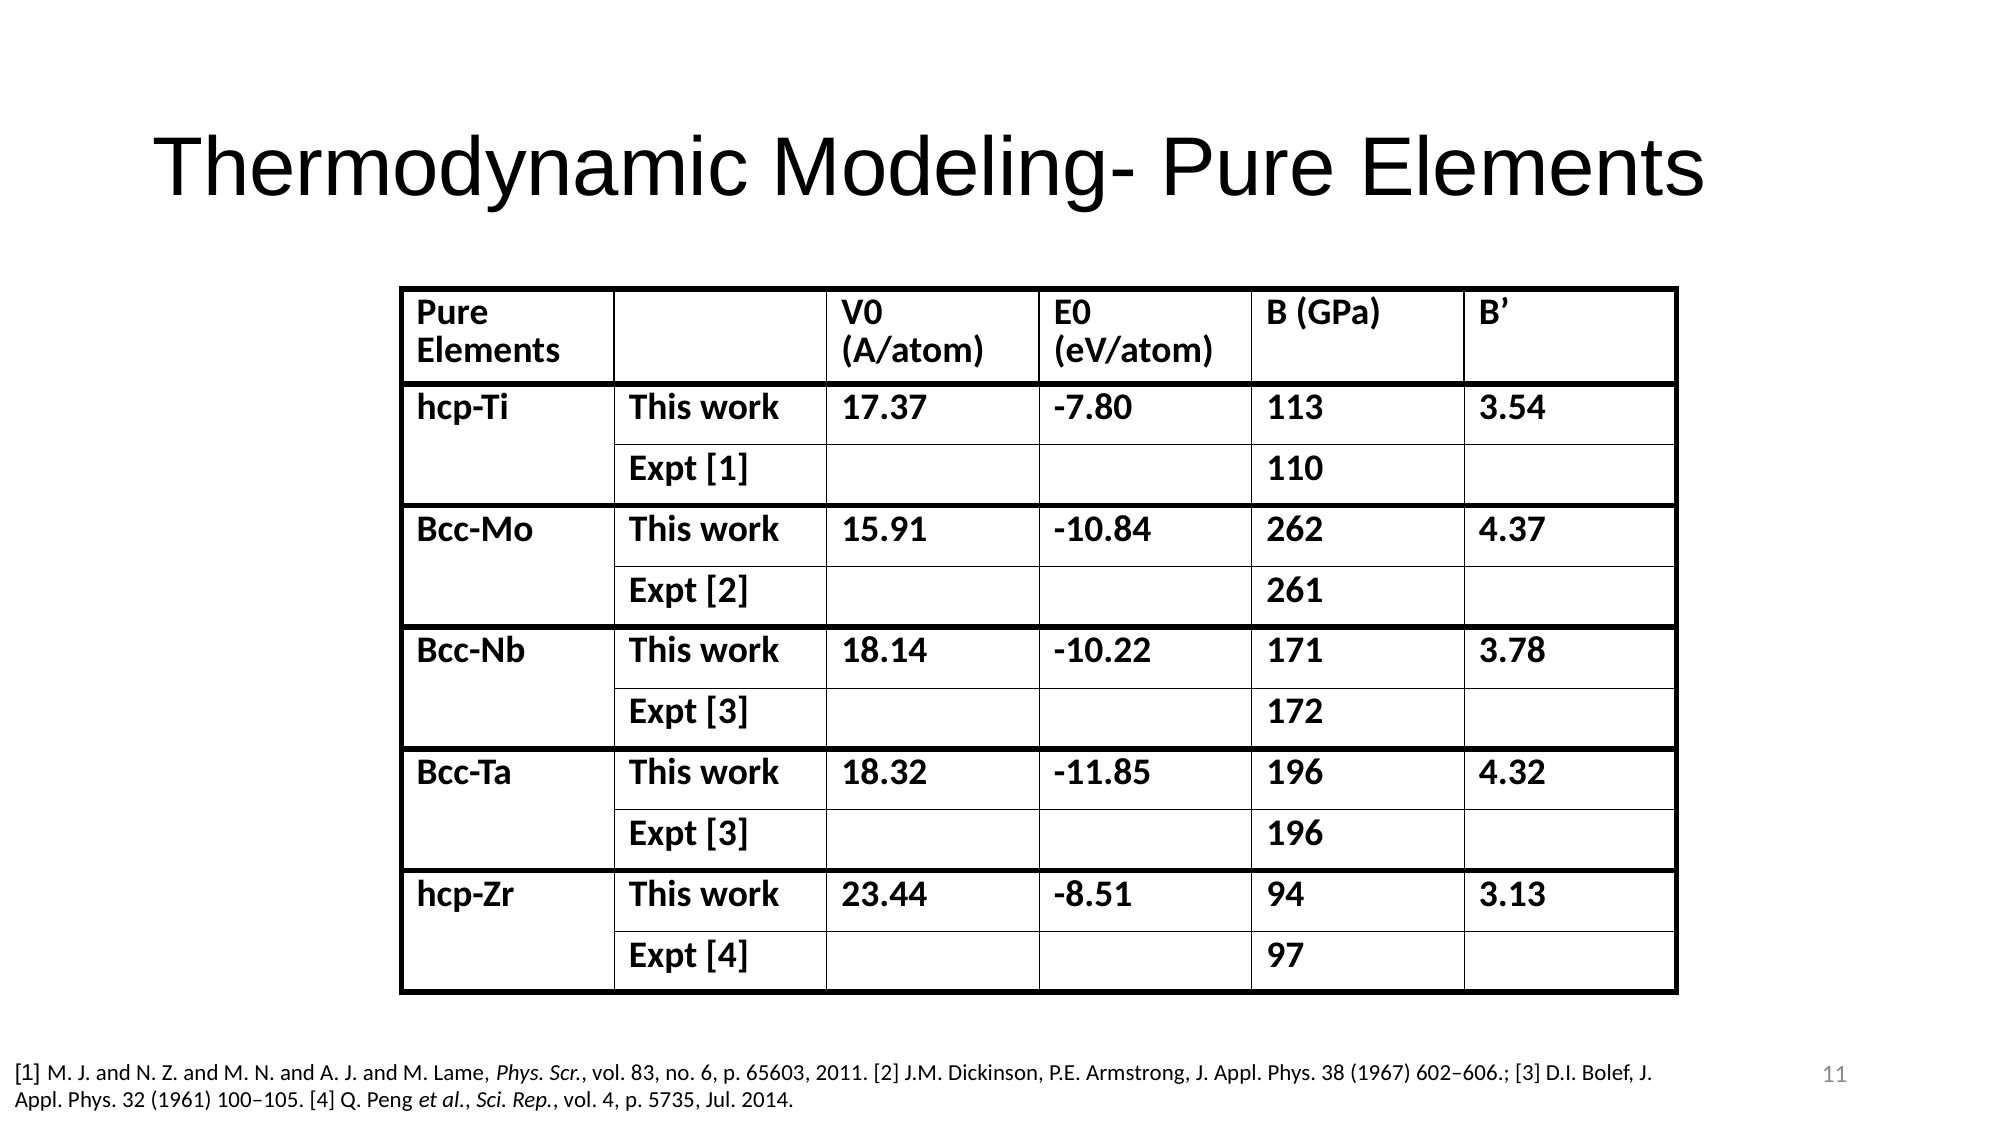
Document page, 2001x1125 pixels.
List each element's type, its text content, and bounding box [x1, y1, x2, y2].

table_header [615, 292, 826, 381]
table_cell Bcc-Ta [404, 752, 614, 868]
table_cell [1040, 810, 1251, 868]
table_cell 262 [1252, 508, 1464, 566]
table_cell 94 [1252, 873, 1464, 931]
table_cell [1040, 689, 1251, 746]
table_cell [1465, 932, 1674, 989]
table_cell Expt [1] [615, 445, 826, 503]
table_cell 4.37 [1465, 508, 1674, 566]
table_cell 3.54 [1465, 387, 1674, 444]
text_box [1] M. J. and N. Z. and M. N. and A. J. and M. Lame, Phys. Scr., vol. 83, no. 6, p. 65603, 2011. [2] J.M. Dickinson, P.E. Armstrong, J. Appl. Phys. 38 (1967) 602–606.; [3] D.I. Bolef, J. Appl. Phys. 32 (1961) 100–105. [4] Q. Peng et al., Sci. Rep., vol. 4, p. 5735, Jul. 2014. [0, 1049, 1701, 1120]
table_cell [827, 445, 1039, 503]
table_cell 110 [1252, 445, 1464, 503]
table_cell Bcc-Mo [404, 508, 614, 624]
table_cell This work [615, 508, 826, 566]
table_header V0 (A/atom) [827, 292, 1038, 381]
table_header Pure Elements [404, 292, 613, 381]
table_cell 4.32 [1465, 752, 1674, 809]
table_cell This work [615, 630, 826, 688]
table_cell [1465, 810, 1674, 868]
table_cell [1040, 567, 1251, 624]
table_cell 3.13 [1465, 873, 1674, 931]
table_cell [827, 567, 1039, 624]
table_cell 23.44 [827, 873, 1039, 931]
table_cell Expt [2] [615, 567, 826, 624]
table_cell 196 [1252, 752, 1464, 809]
table_cell hcp-Ti [404, 387, 614, 503]
table_header B (GPa) [1252, 292, 1463, 381]
table_cell This work [615, 873, 826, 931]
table_cell [1040, 445, 1251, 503]
table_cell -10.84 [1040, 508, 1251, 566]
table_cell 196 [1252, 810, 1464, 868]
table_cell [827, 932, 1039, 989]
table_cell 18.14 [827, 630, 1039, 688]
table_cell 261 [1252, 567, 1464, 624]
table_header E0 (eV/atom) [1040, 292, 1251, 381]
table_cell 97 [1252, 932, 1464, 989]
table_cell Expt [3] [615, 810, 826, 868]
title Thermodynamic Modeling- Pure Elements [137, 59, 1863, 278]
table_cell Expt [3] [615, 689, 826, 746]
table_cell 17.37 [827, 387, 1039, 444]
table_cell Bcc-Nb [404, 630, 614, 746]
table_cell -11.85 [1040, 752, 1251, 809]
table_cell [827, 810, 1039, 868]
table_cell -10.22 [1040, 630, 1251, 688]
table_cell [1465, 689, 1674, 746]
table_cell 15.91 [827, 508, 1039, 566]
slide_number 11 [1412, 1042, 1863, 1103]
table_cell 172 [1252, 689, 1464, 746]
table_cell 171 [1252, 630, 1464, 688]
table_cell [1465, 567, 1674, 624]
table_cell This work [615, 752, 826, 809]
table_cell -8.51 [1040, 873, 1251, 931]
table_cell hcp-Zr [404, 873, 614, 989]
table_header B’ [1465, 292, 1674, 381]
table_cell [827, 689, 1039, 746]
table_cell -7.80 [1040, 387, 1251, 444]
table_cell 3.78 [1465, 630, 1674, 688]
table_cell 113 [1252, 387, 1464, 444]
table_cell Expt [4] [615, 932, 826, 989]
table_cell [1040, 932, 1251, 989]
table_cell [1465, 445, 1674, 503]
table_cell 18.32 [827, 752, 1039, 809]
table_cell This work [615, 387, 826, 444]
